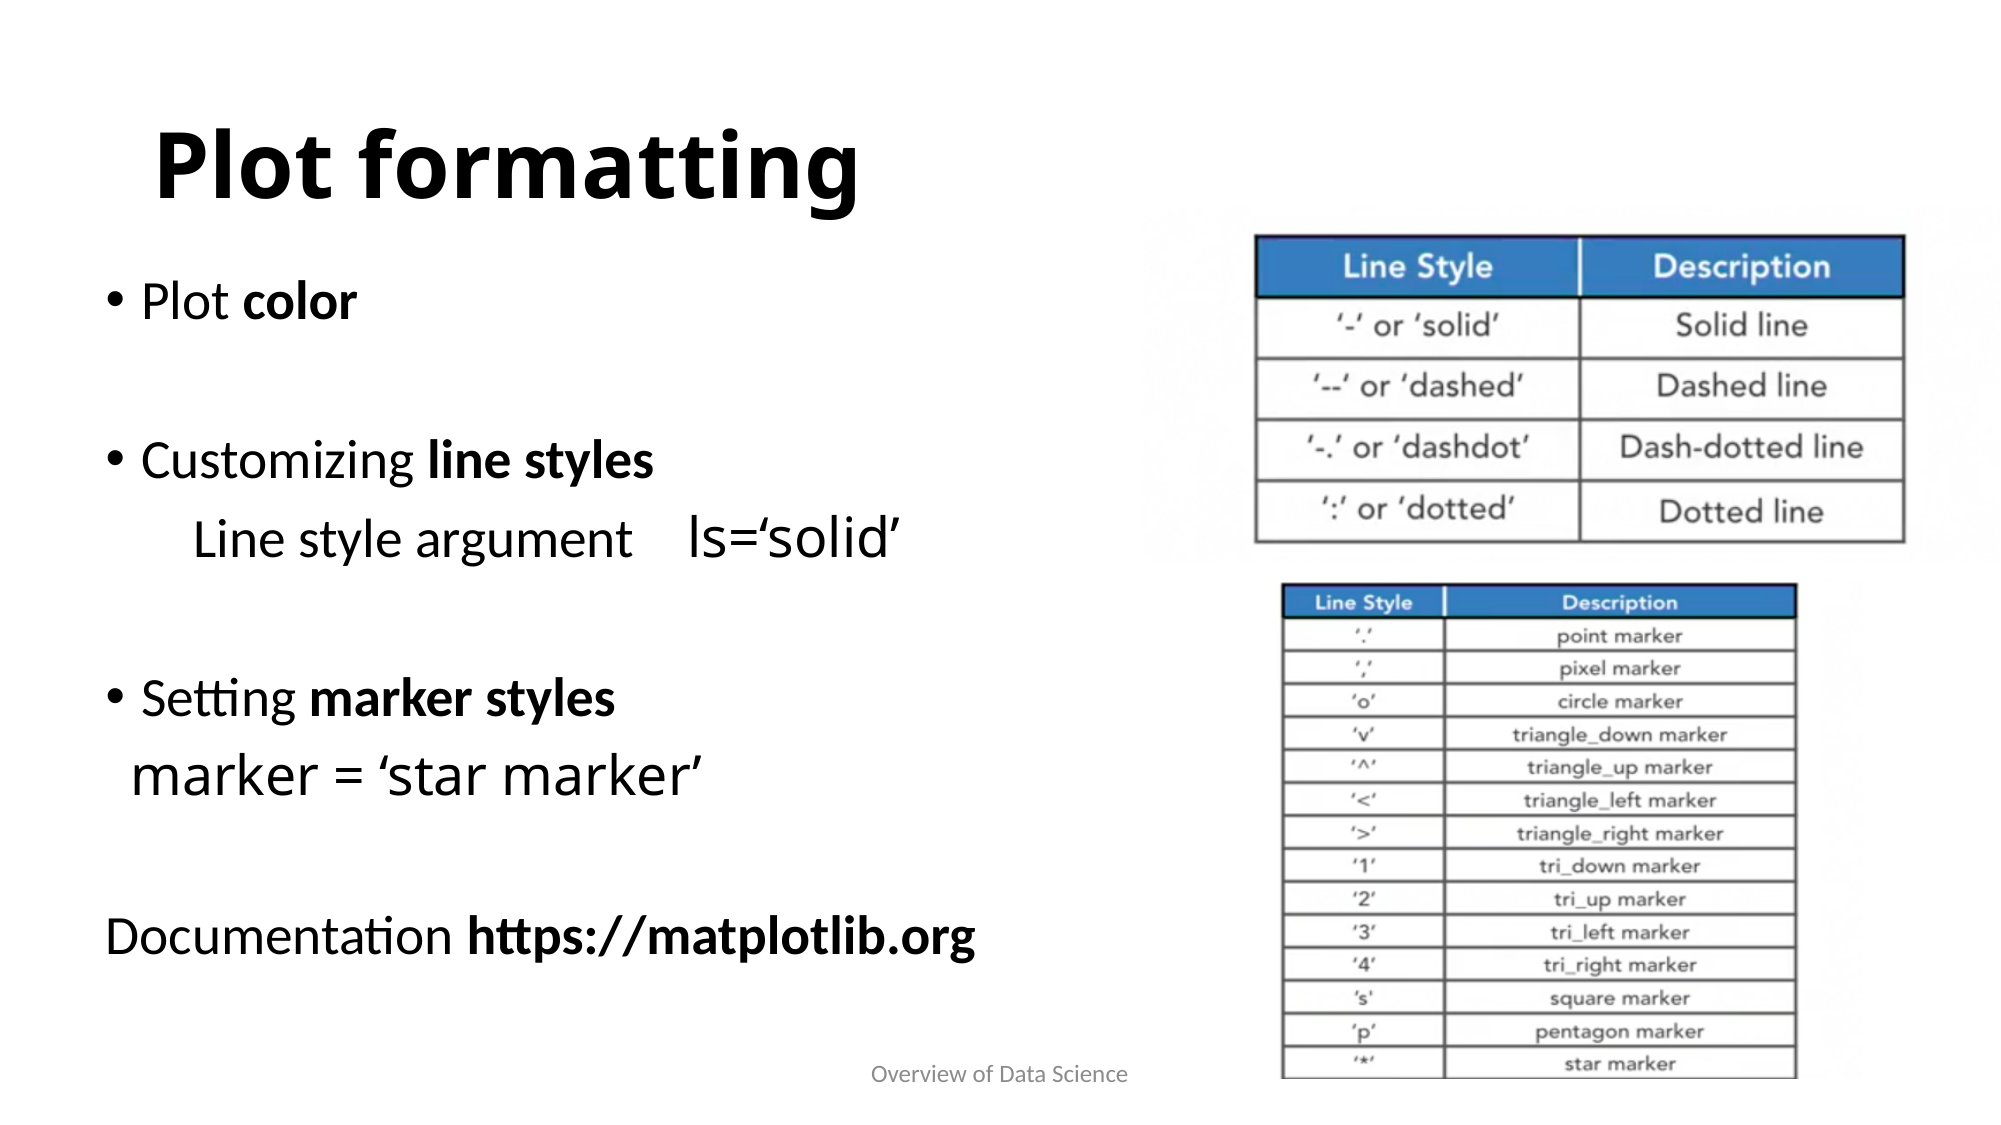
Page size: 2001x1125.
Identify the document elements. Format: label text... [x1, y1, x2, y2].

picture [1143, 206, 2000, 563]
picture [1272, 578, 1863, 1079]
footer Overview of Data Science [662, 1042, 1338, 1103]
list Plot color Customizing line styles Line style argument ls=‘solid’ Setting marker styles marker = ‘star marker’ Documentation https://matplotlib.org [90, 264, 1816, 978]
title Plot formatting [137, 59, 1863, 264]
